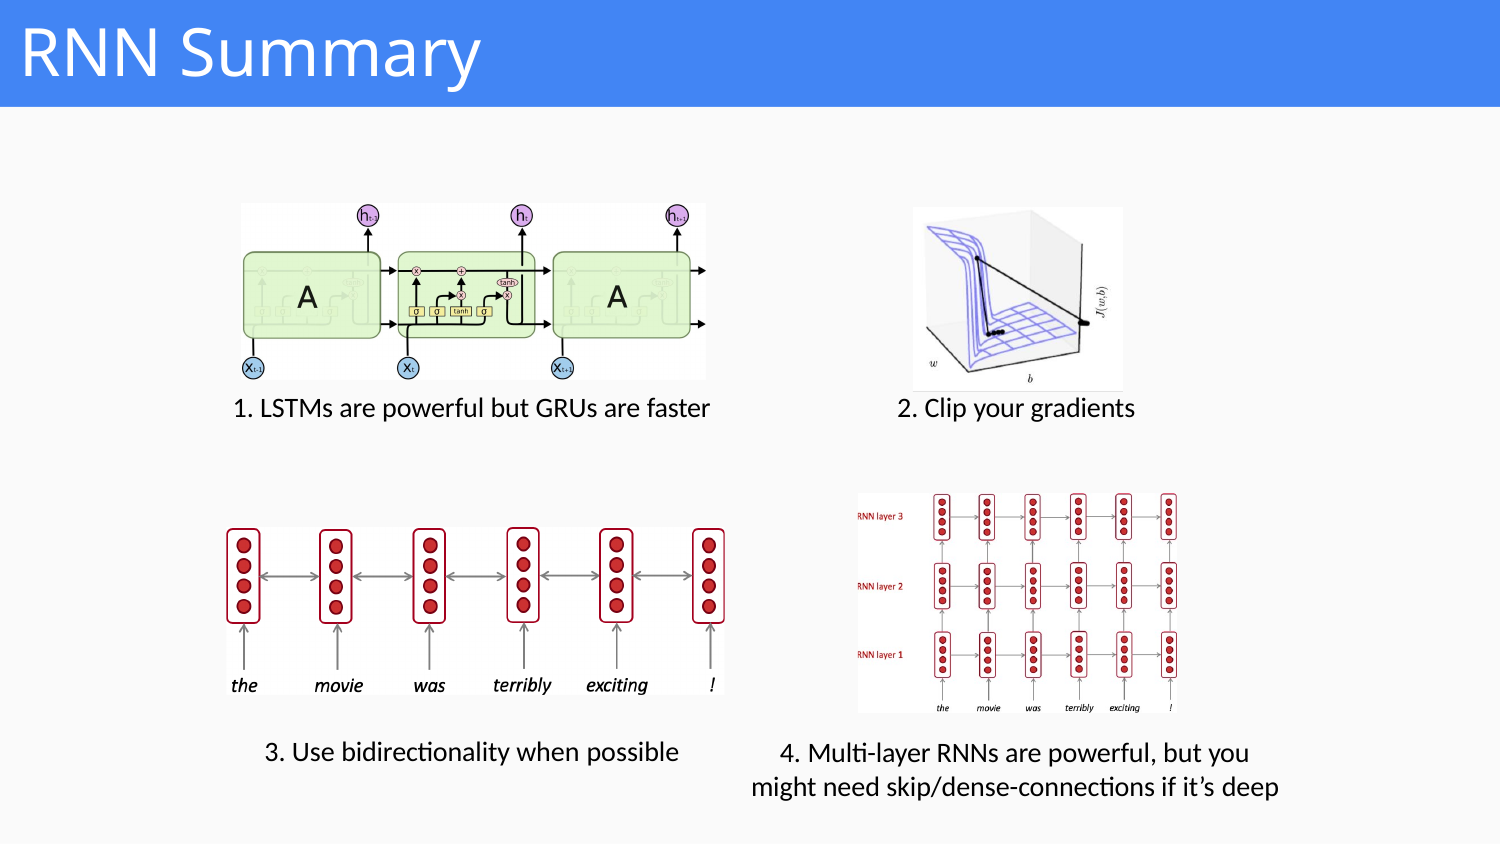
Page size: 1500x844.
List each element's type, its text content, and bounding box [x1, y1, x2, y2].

title RNN Summary [19, 9, 1481, 91]
text_box 3. Use bidirectionality when possible [262, 731, 686, 767]
text_box [857, 493, 1177, 713]
text_box [226, 527, 725, 695]
text_box 4. Multi-layer RNNs are powerful, but you might need skip/dense-connections if it’s deep [749, 733, 1287, 802]
text_box 2. Clip your gradients [895, 387, 1141, 424]
text_box [240, 203, 706, 380]
text_box 1. LSTMs are powerful but GRUs are faster [231, 387, 717, 424]
text_box [912, 207, 1123, 387]
